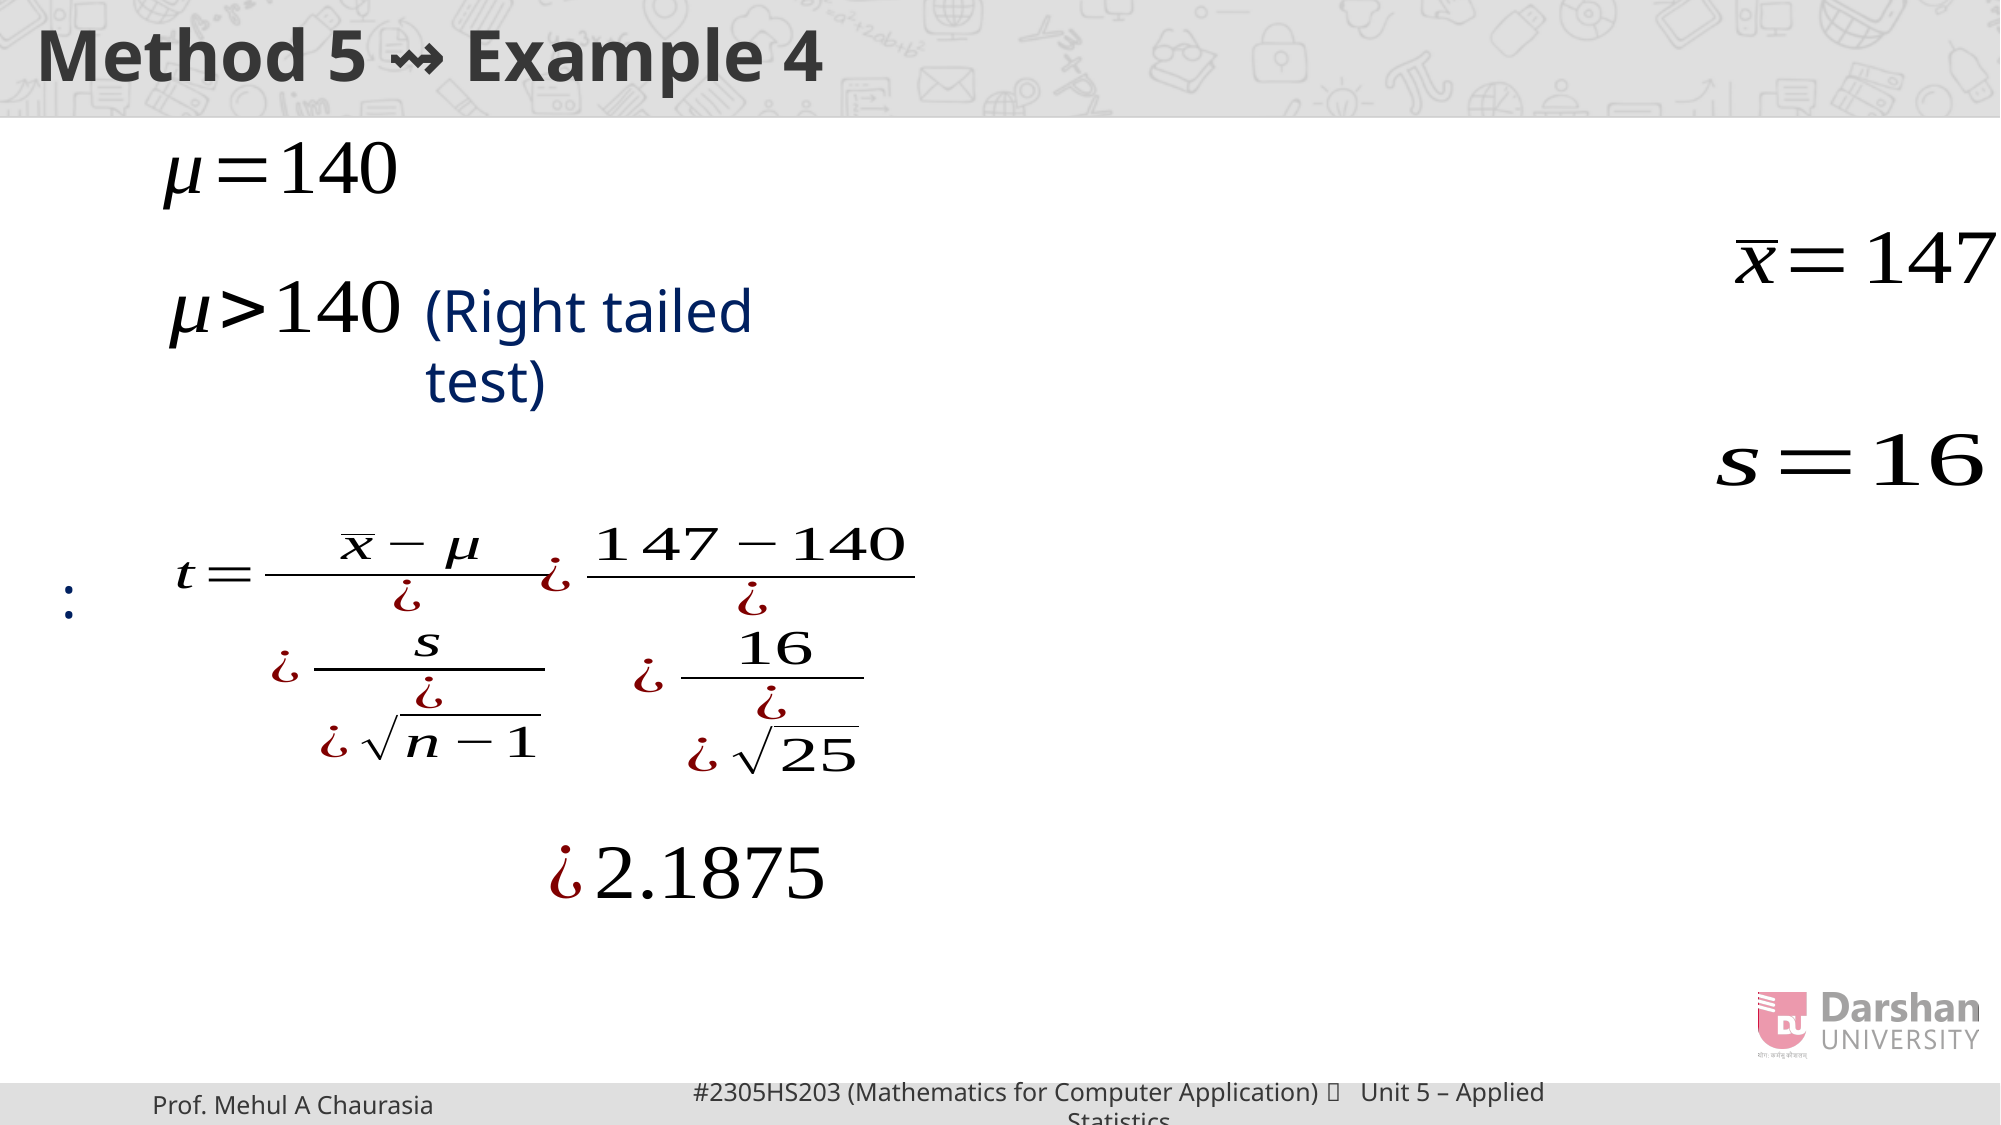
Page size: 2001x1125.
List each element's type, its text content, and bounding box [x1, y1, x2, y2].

text_box (Right tailed test) [410, 266, 859, 422]
title Method 5 ⇝ Example 4 [0, 0, 2000, 117]
table_header Mean [1758, 992, 1979, 1059]
